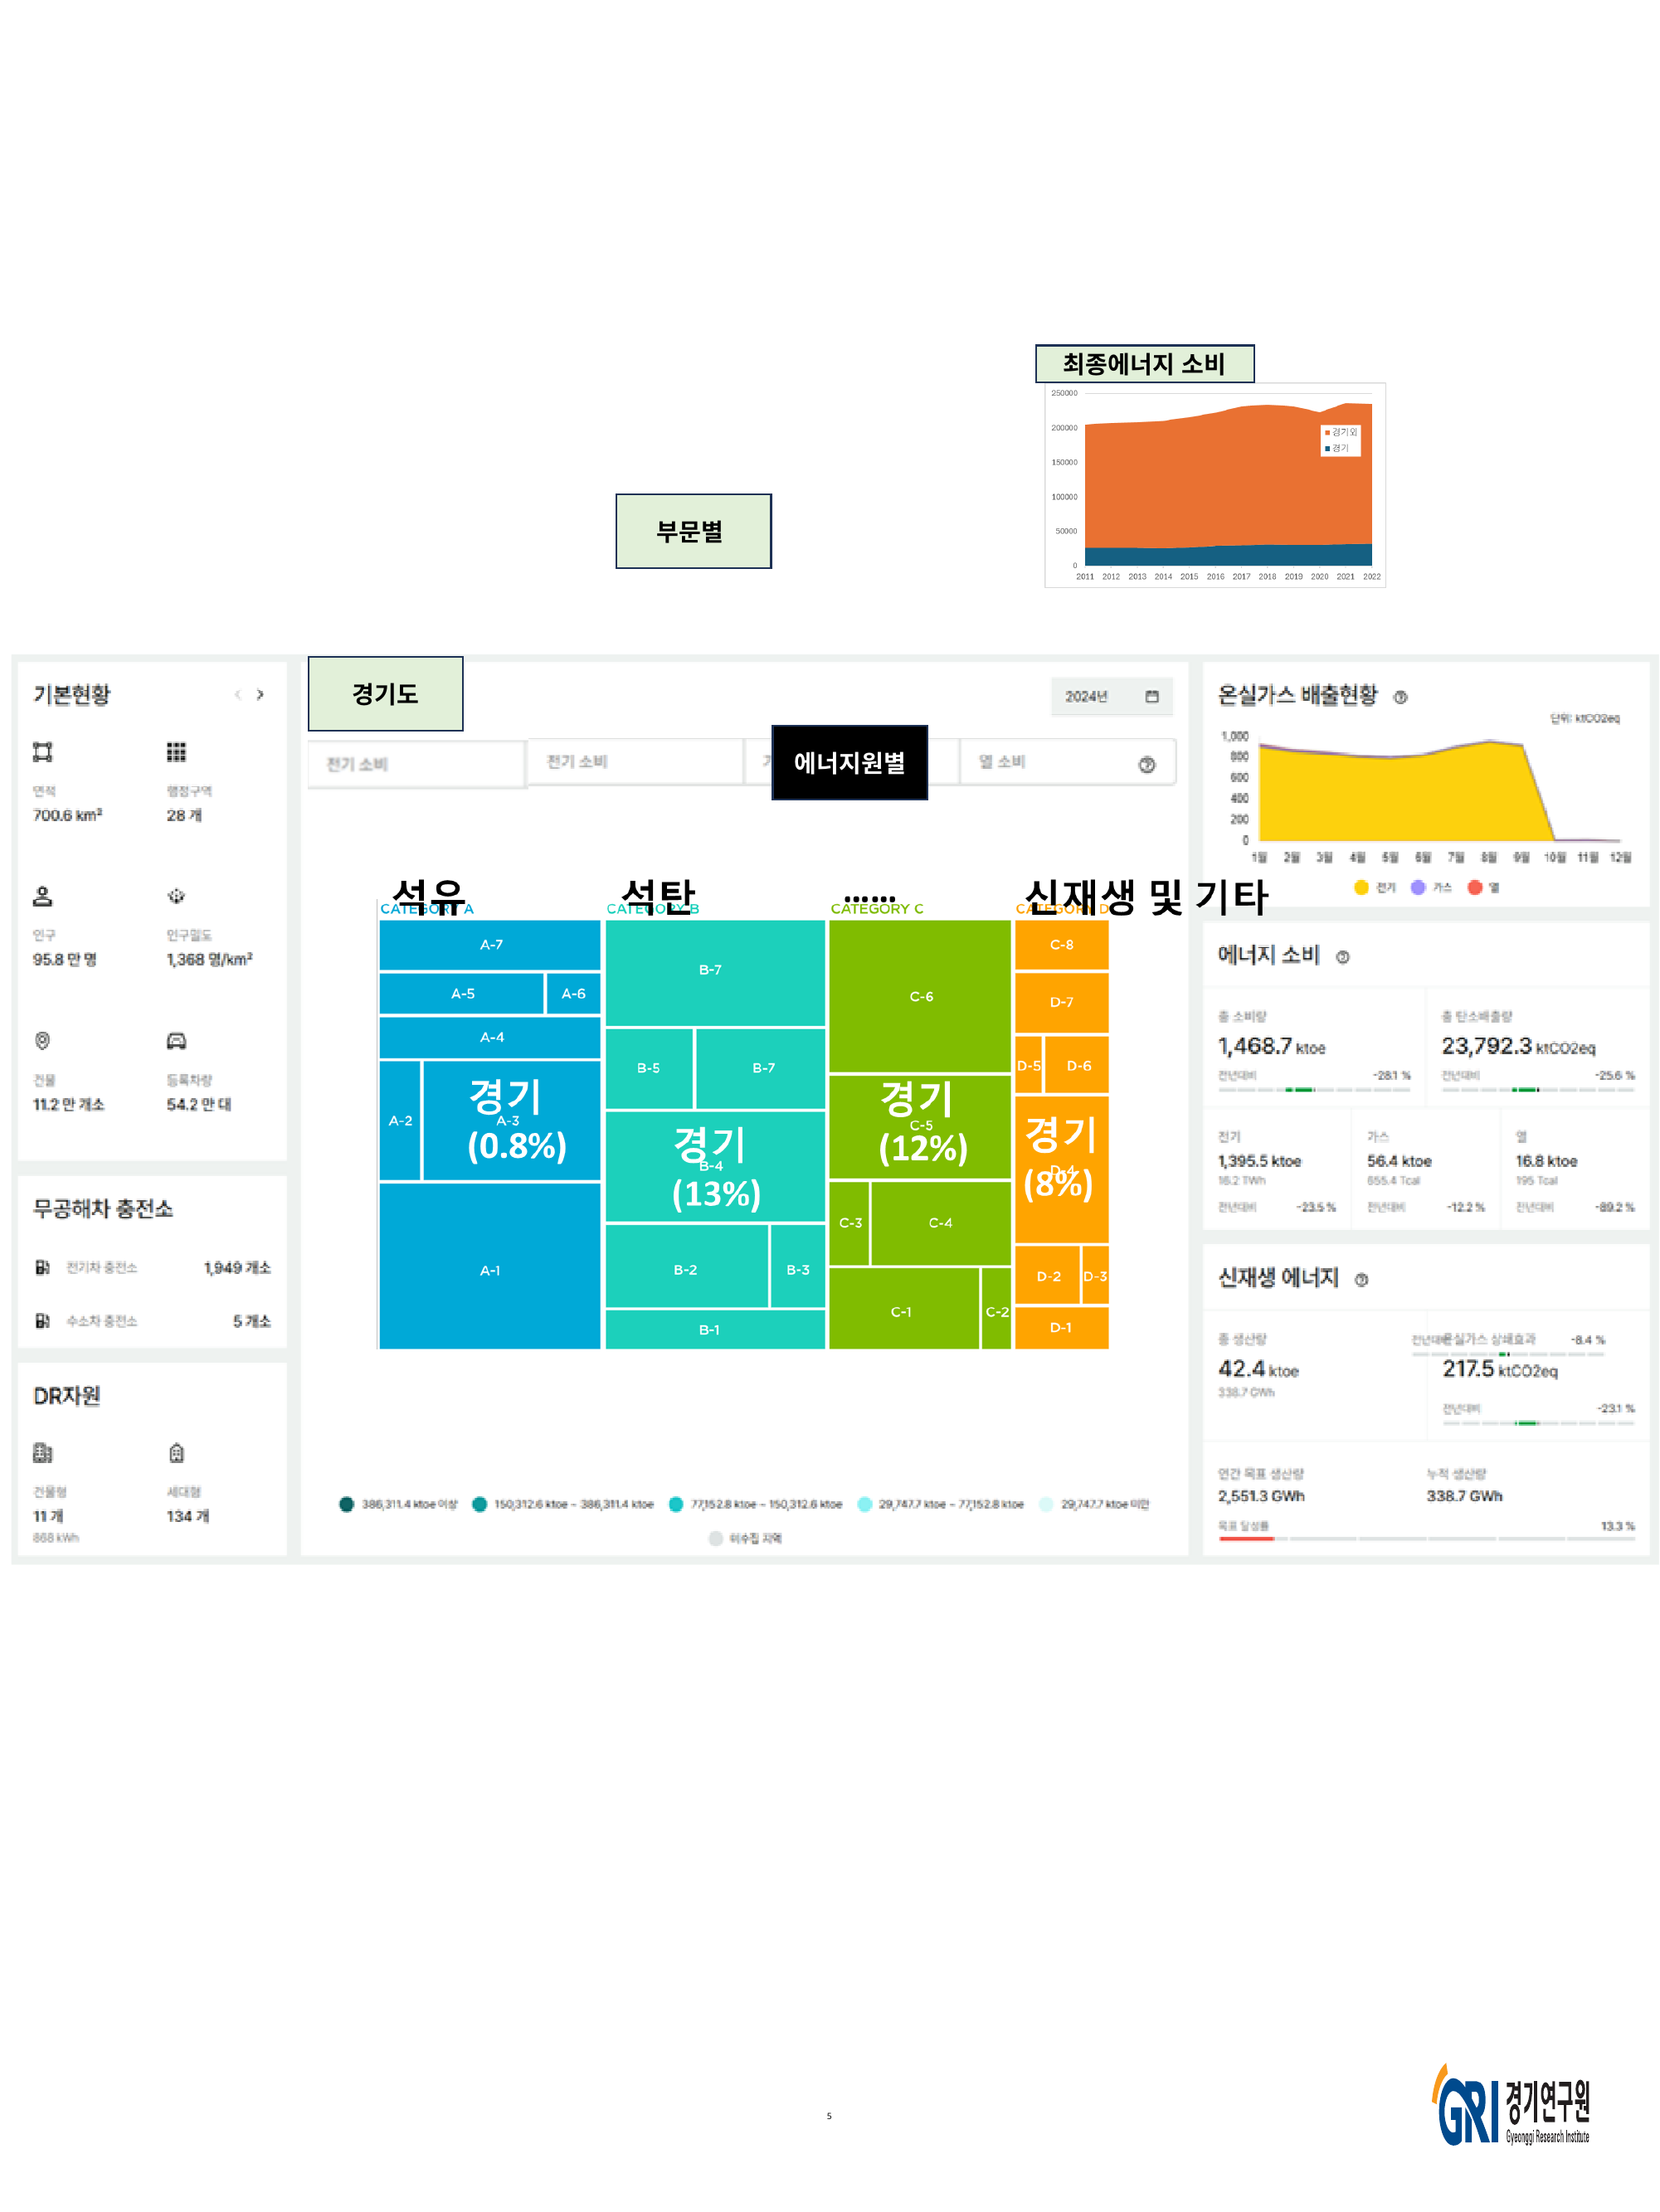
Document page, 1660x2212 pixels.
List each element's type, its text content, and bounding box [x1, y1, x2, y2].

text_box 최종에너지 소비 [1035, 344, 1255, 383]
picture [0, 643, 1659, 1568]
text_box 부문별 [616, 493, 772, 569]
picture [1044, 382, 1386, 588]
